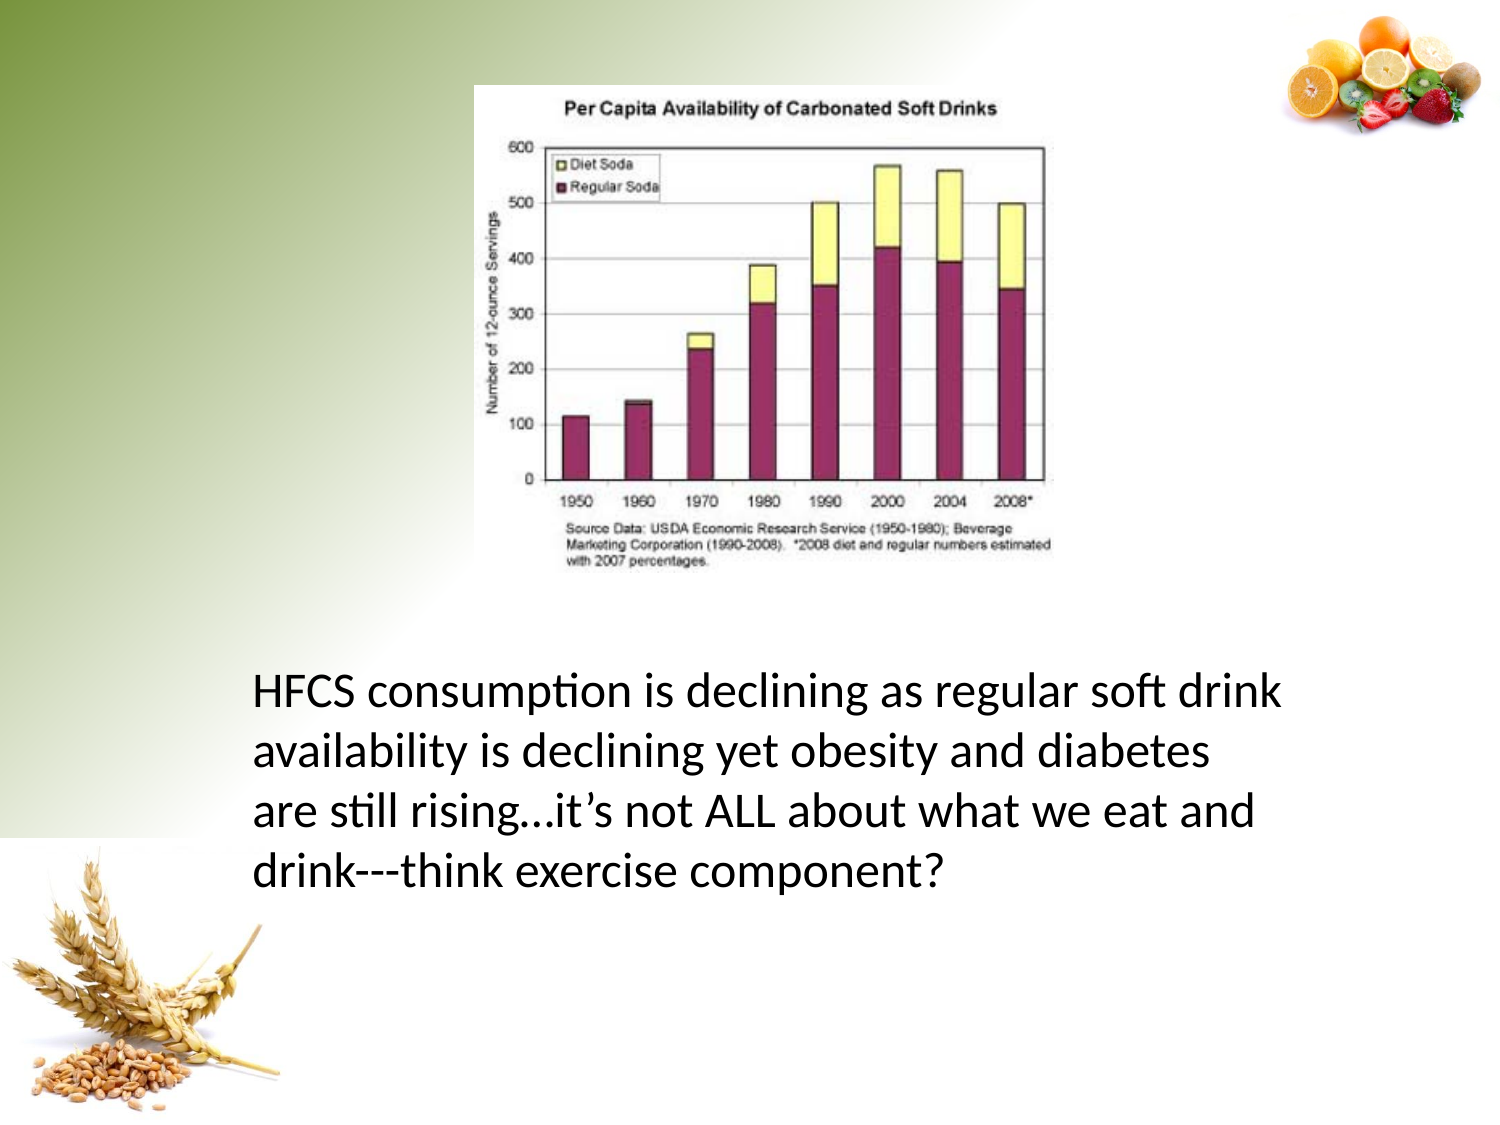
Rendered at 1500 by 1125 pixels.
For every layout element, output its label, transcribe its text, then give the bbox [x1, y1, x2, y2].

picture [2, 846, 295, 1125]
picture [474, 85, 1054, 573]
text_box HFCS consumption is declining as regular soft drink availability is declining yet obesity and diabetes are still rising…it’s not ALL about what we eat and drink---think exercise component? [237, 649, 1300, 905]
picture [1266, 0, 1500, 155]
